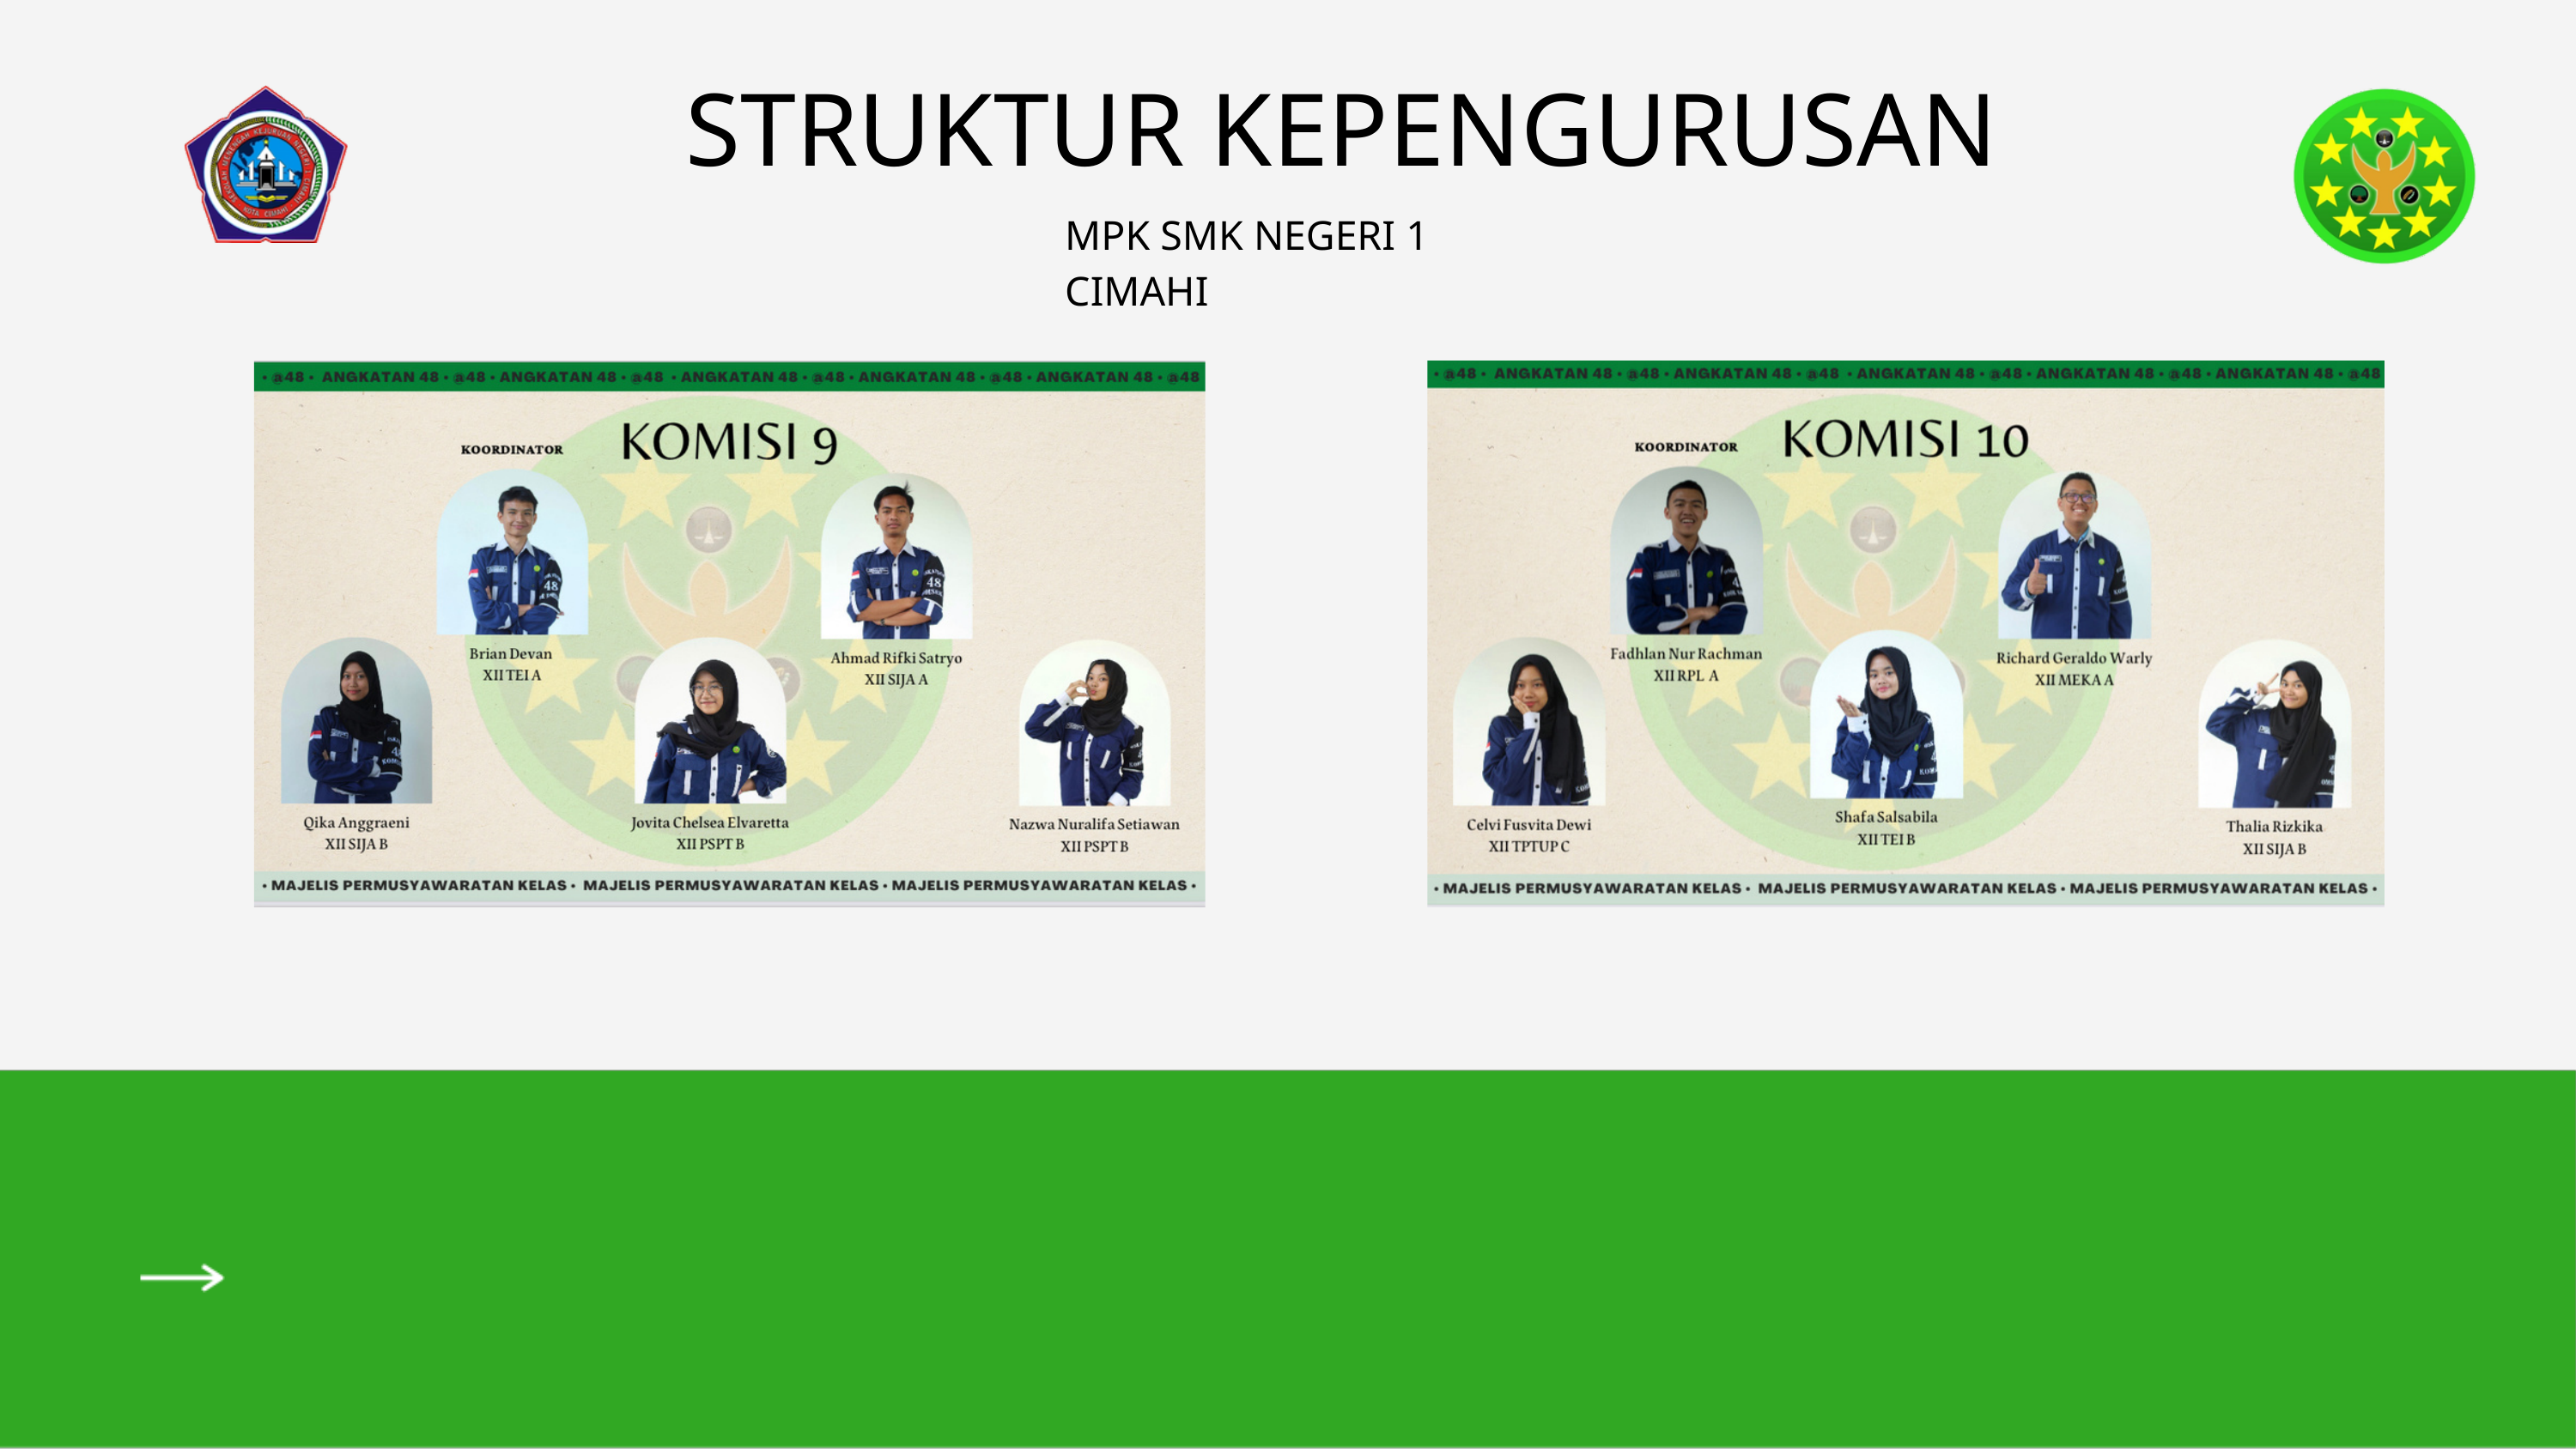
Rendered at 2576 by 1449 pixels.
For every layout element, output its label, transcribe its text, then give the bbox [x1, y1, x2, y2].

text_box [2293, 85, 2476, 267]
text_box [184, 85, 348, 243]
text_box [253, 361, 1206, 907]
text_box MPK SMK NEGERI 1 CIMAHI [1065, 202, 1561, 314]
text_box STRUKTUR KEPENGURUSAN [685, 45, 2161, 187]
text_box [1427, 361, 2385, 907]
text_box [0, 1062, 2576, 1449]
